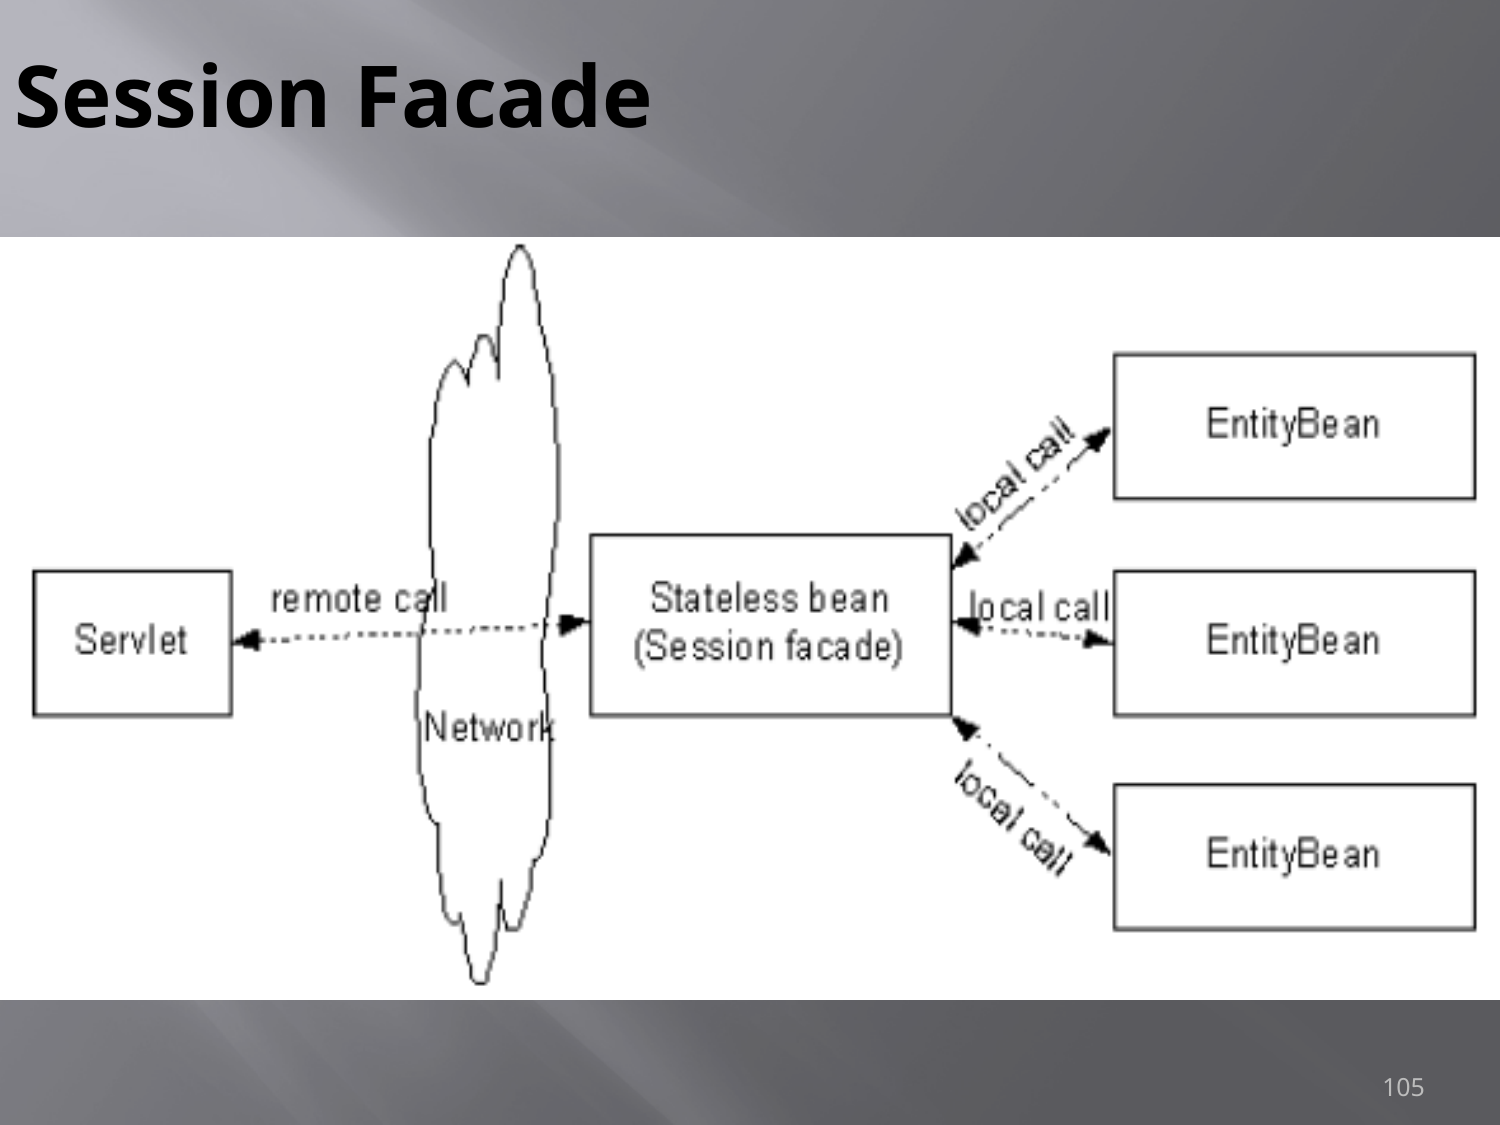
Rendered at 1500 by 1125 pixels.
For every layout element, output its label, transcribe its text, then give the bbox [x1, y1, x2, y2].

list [0, 237, 1500, 1001]
title Session Facade [0, 0, 1350, 188]
slide_number 105 [1299, 1052, 1425, 1113]
